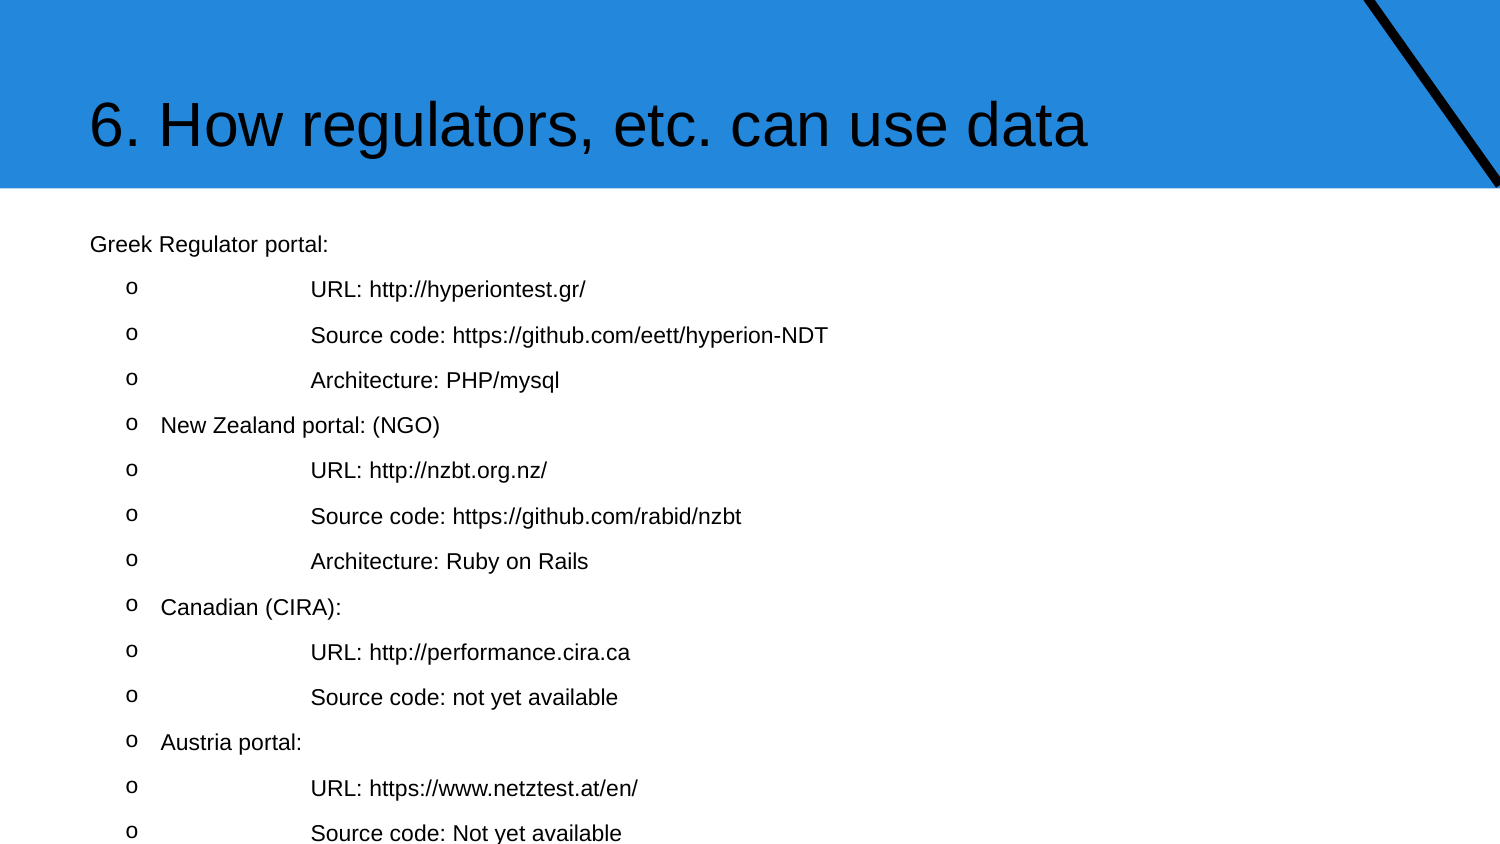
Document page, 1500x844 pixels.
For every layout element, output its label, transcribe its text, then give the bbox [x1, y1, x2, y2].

text_box Greek Regulator portal: URL: http://hyperiontest.gr/ Source code: https://github.com/eett/hyperion-NDT Architecture: PHP/mysql New Zealand portal: (NGO) URL: http://nzbt.org.nz/ Source code: https://github.com/rabid/nzbt Architecture: Ruby on Rails Canadian (CIRA): URL: http://performance.cira.ca Source code: not yet available Austria portal: URL: https://www.netztest.at/en/ Source code: Not yet available The Interconnection Report [75, 196, 1425, 808]
text_box 6. How regulators, etc. can use data [75, 33, 1425, 175]
